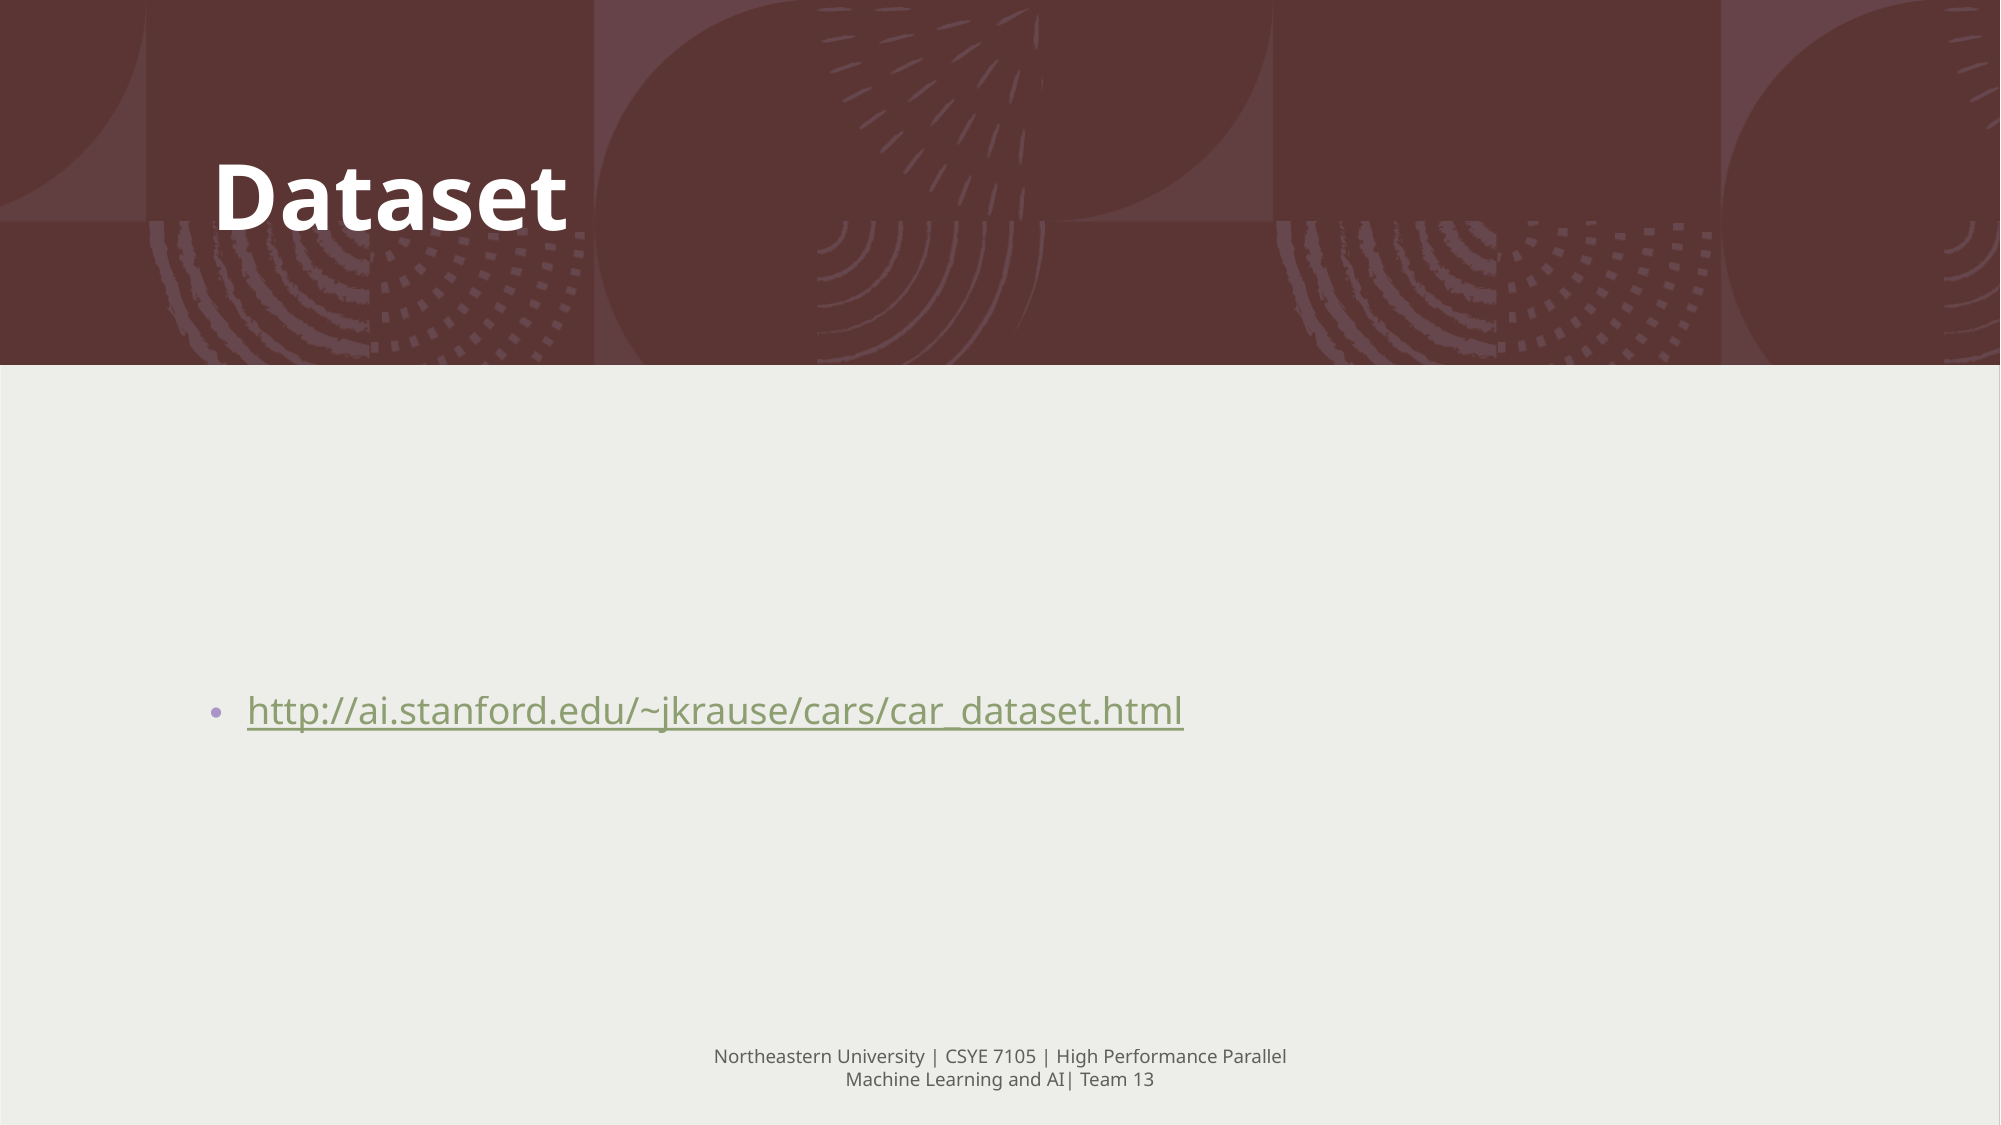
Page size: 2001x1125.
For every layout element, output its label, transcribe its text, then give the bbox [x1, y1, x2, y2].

list http://ai.stanford.edu/~jkrause/cars/car_dataset.html [194, 387, 1638, 1034]
text_box [0, 0, 2000, 366]
footer Northeastern University | CSYE 7105 | High Performance Parallel Machine Learning and AI| Team 13 [662, 1037, 1338, 1098]
title Dataset [196, 62, 1838, 325]
text_box [0, 366, 2000, 1125]
